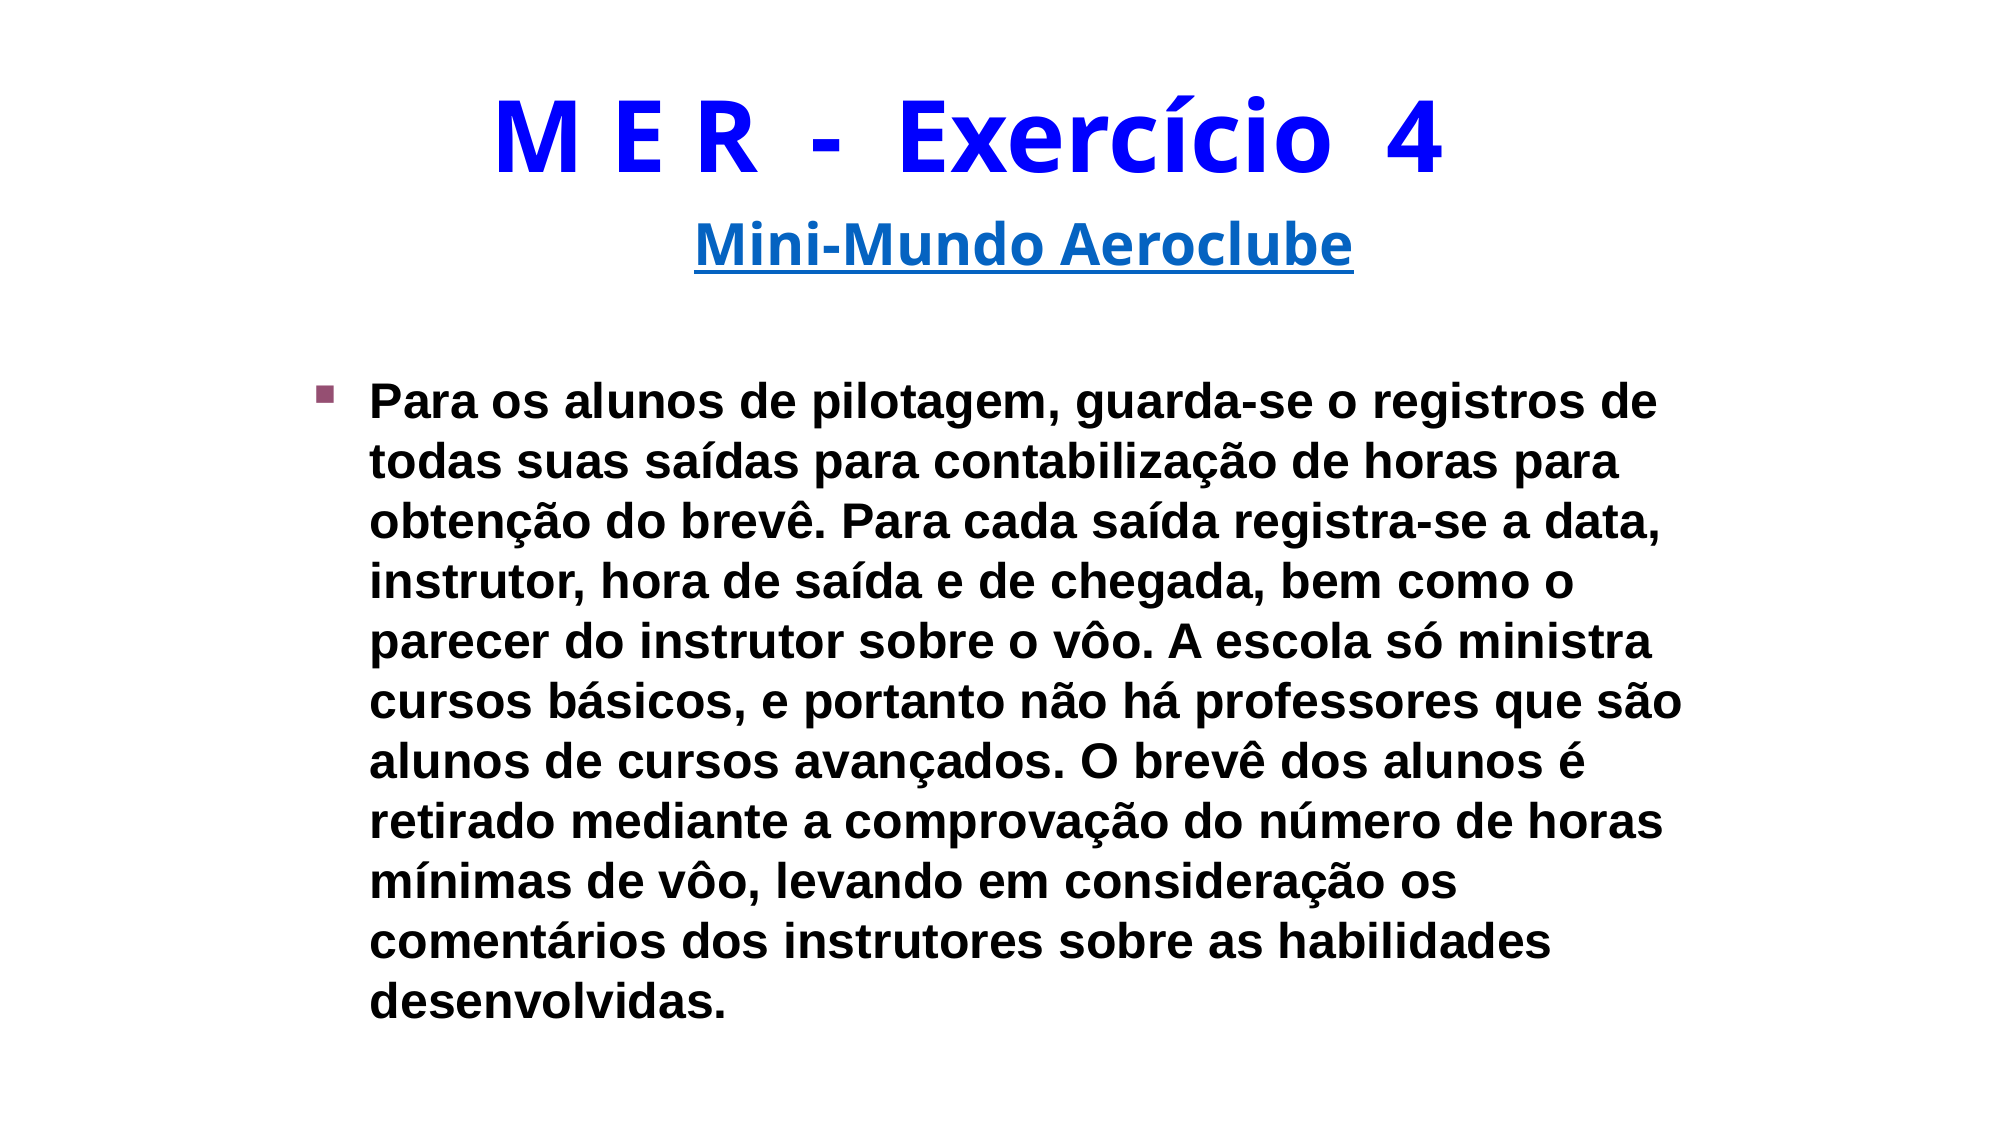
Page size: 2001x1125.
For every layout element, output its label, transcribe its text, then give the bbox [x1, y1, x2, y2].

text_box Mini-Mundo Aeroclube Para os alunos de pilotagem, guarda-se o registros de todas suas saídas para contabilização de horas para obtenção do brevê. Para cada saída registra-se a data, instrutor, hora de saída e de chegada, bem como o parecer do instrutor sobre o vôo. A escola só ministra cursos básicos, e portanto não há professores que são alunos de cursos avançados. O brevê dos alunos é retirado mediante a comprovação do número de horas mínimas de vôo, levando em consideração os comentários dos instrutores sobre as habilidades desenvolvidas. [298, 199, 1749, 950]
text_box M E R - Exercício 4 [286, 12, 1649, 200]
